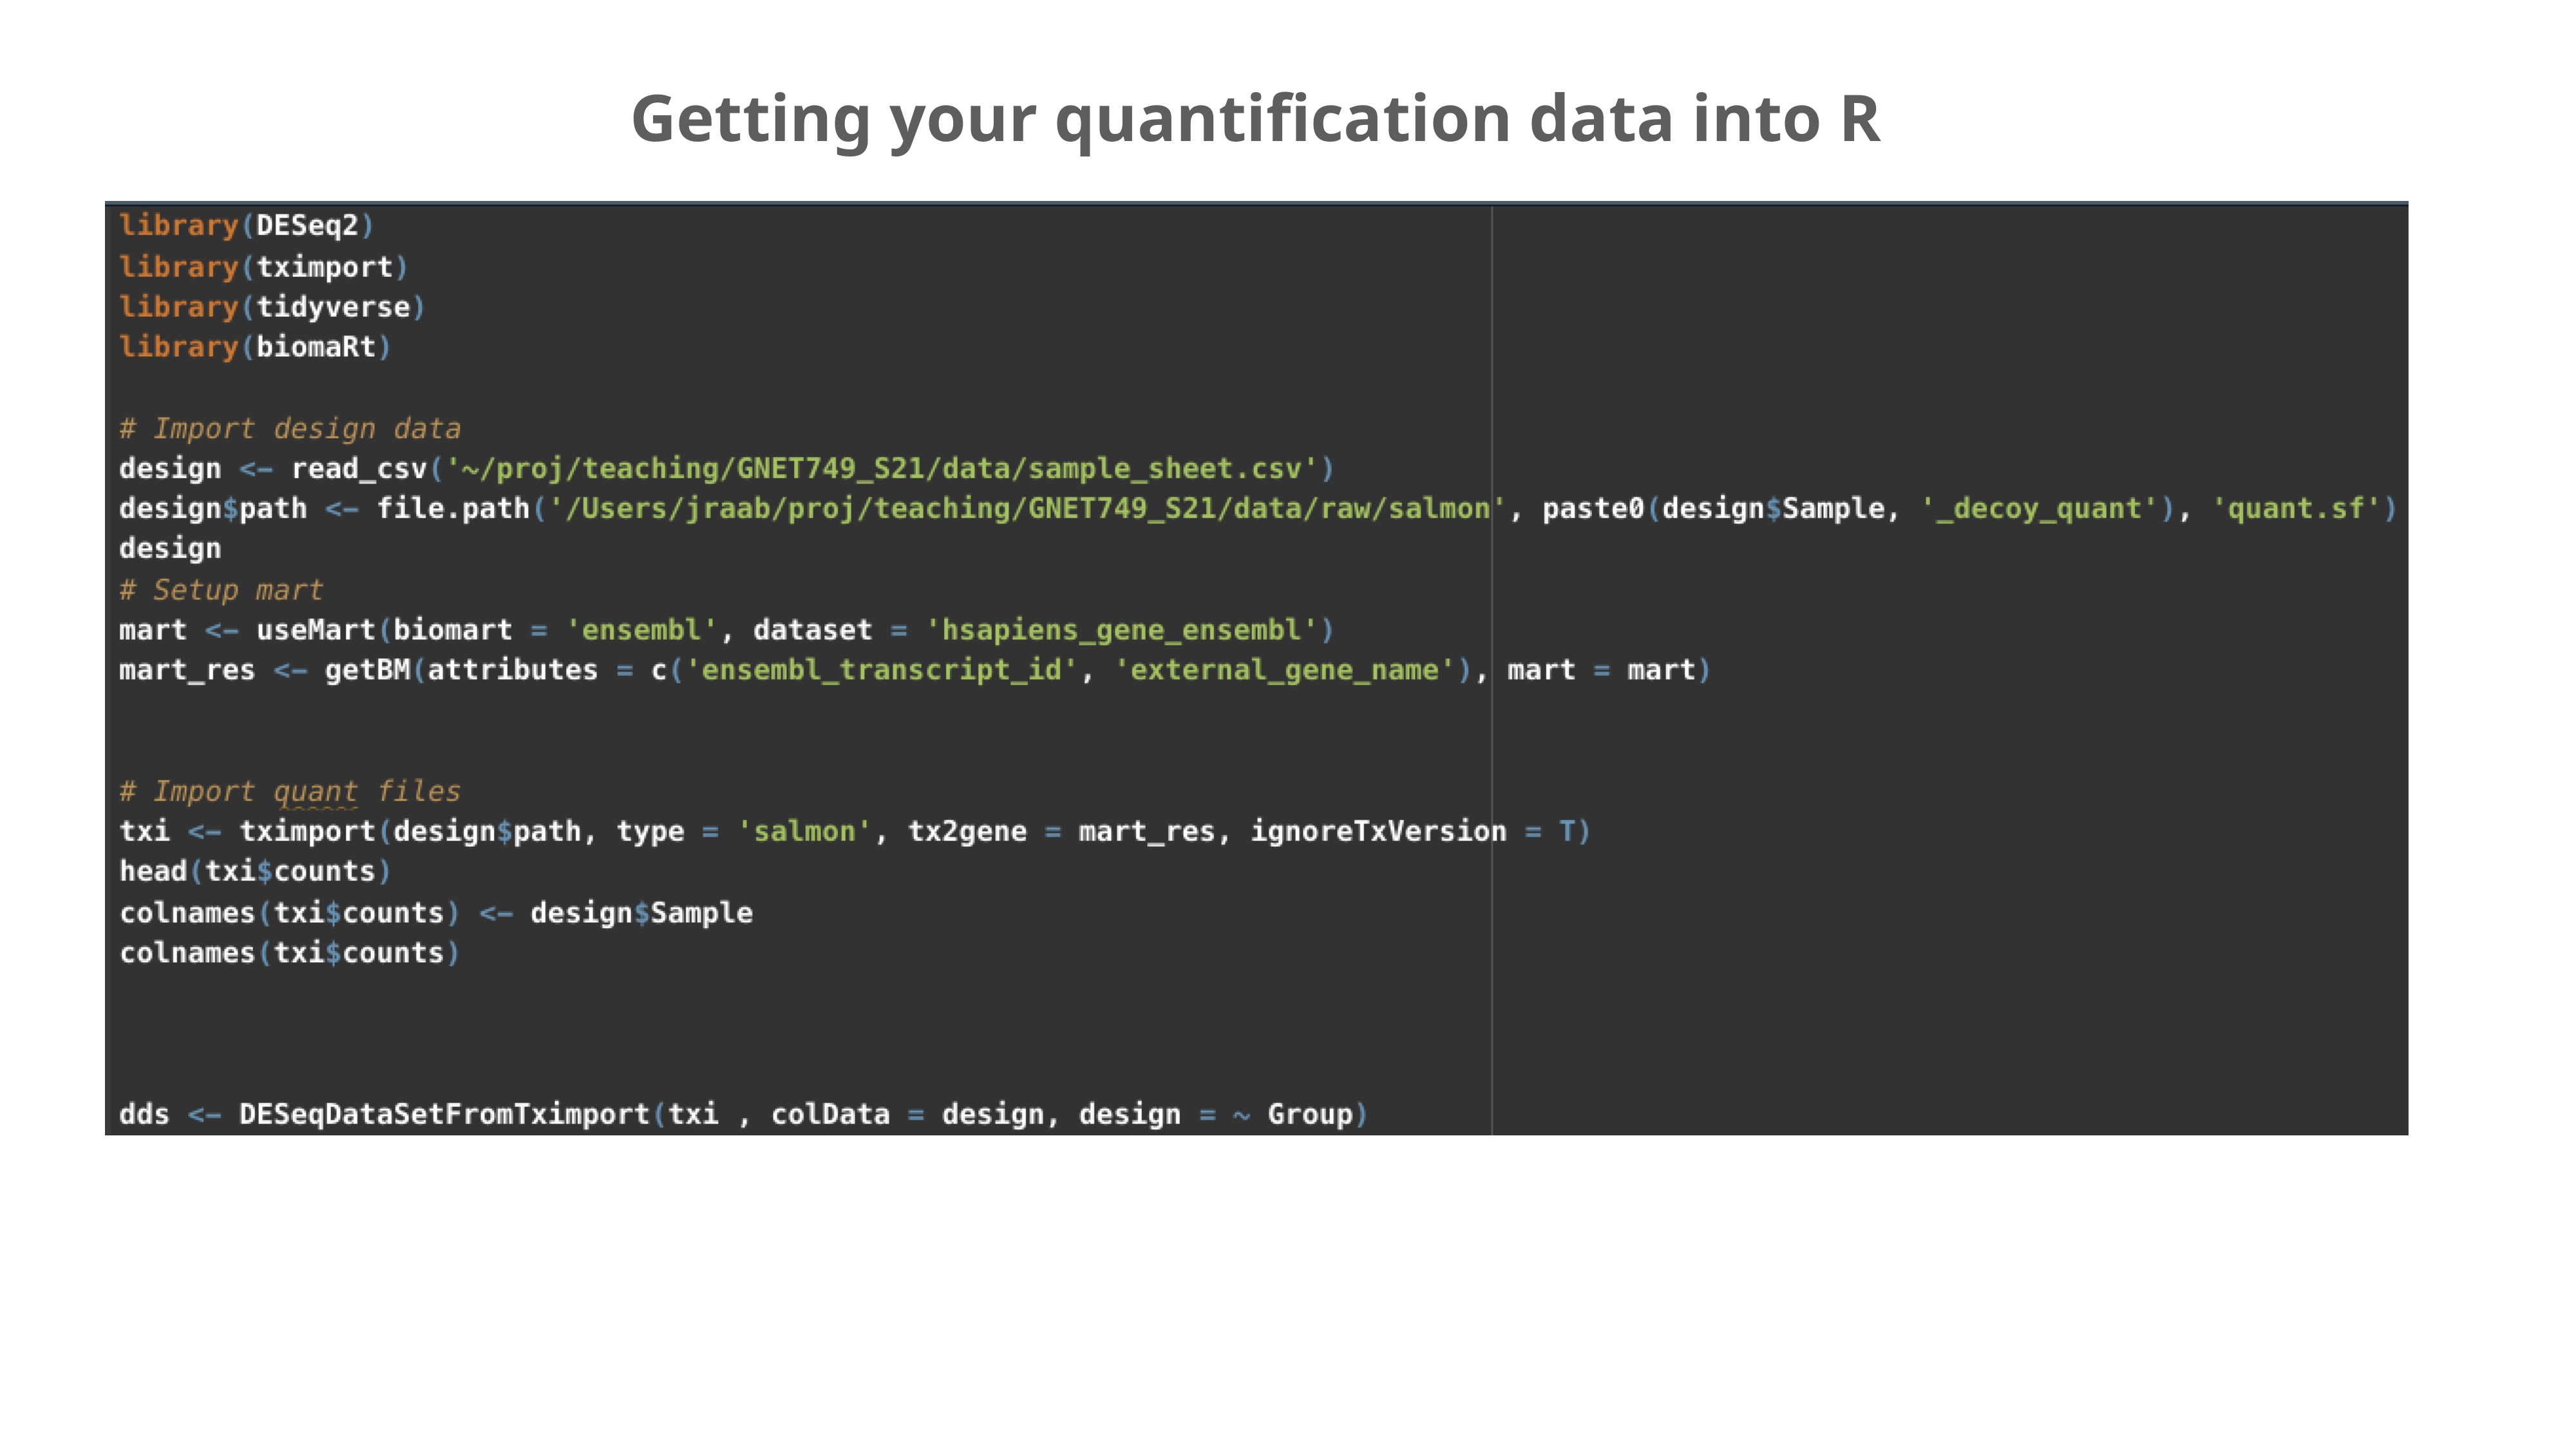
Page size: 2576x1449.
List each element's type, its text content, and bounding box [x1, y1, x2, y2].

text_box Getting your quantification data into R [625, 71, 1889, 160]
picture [105, 200, 2409, 1135]
